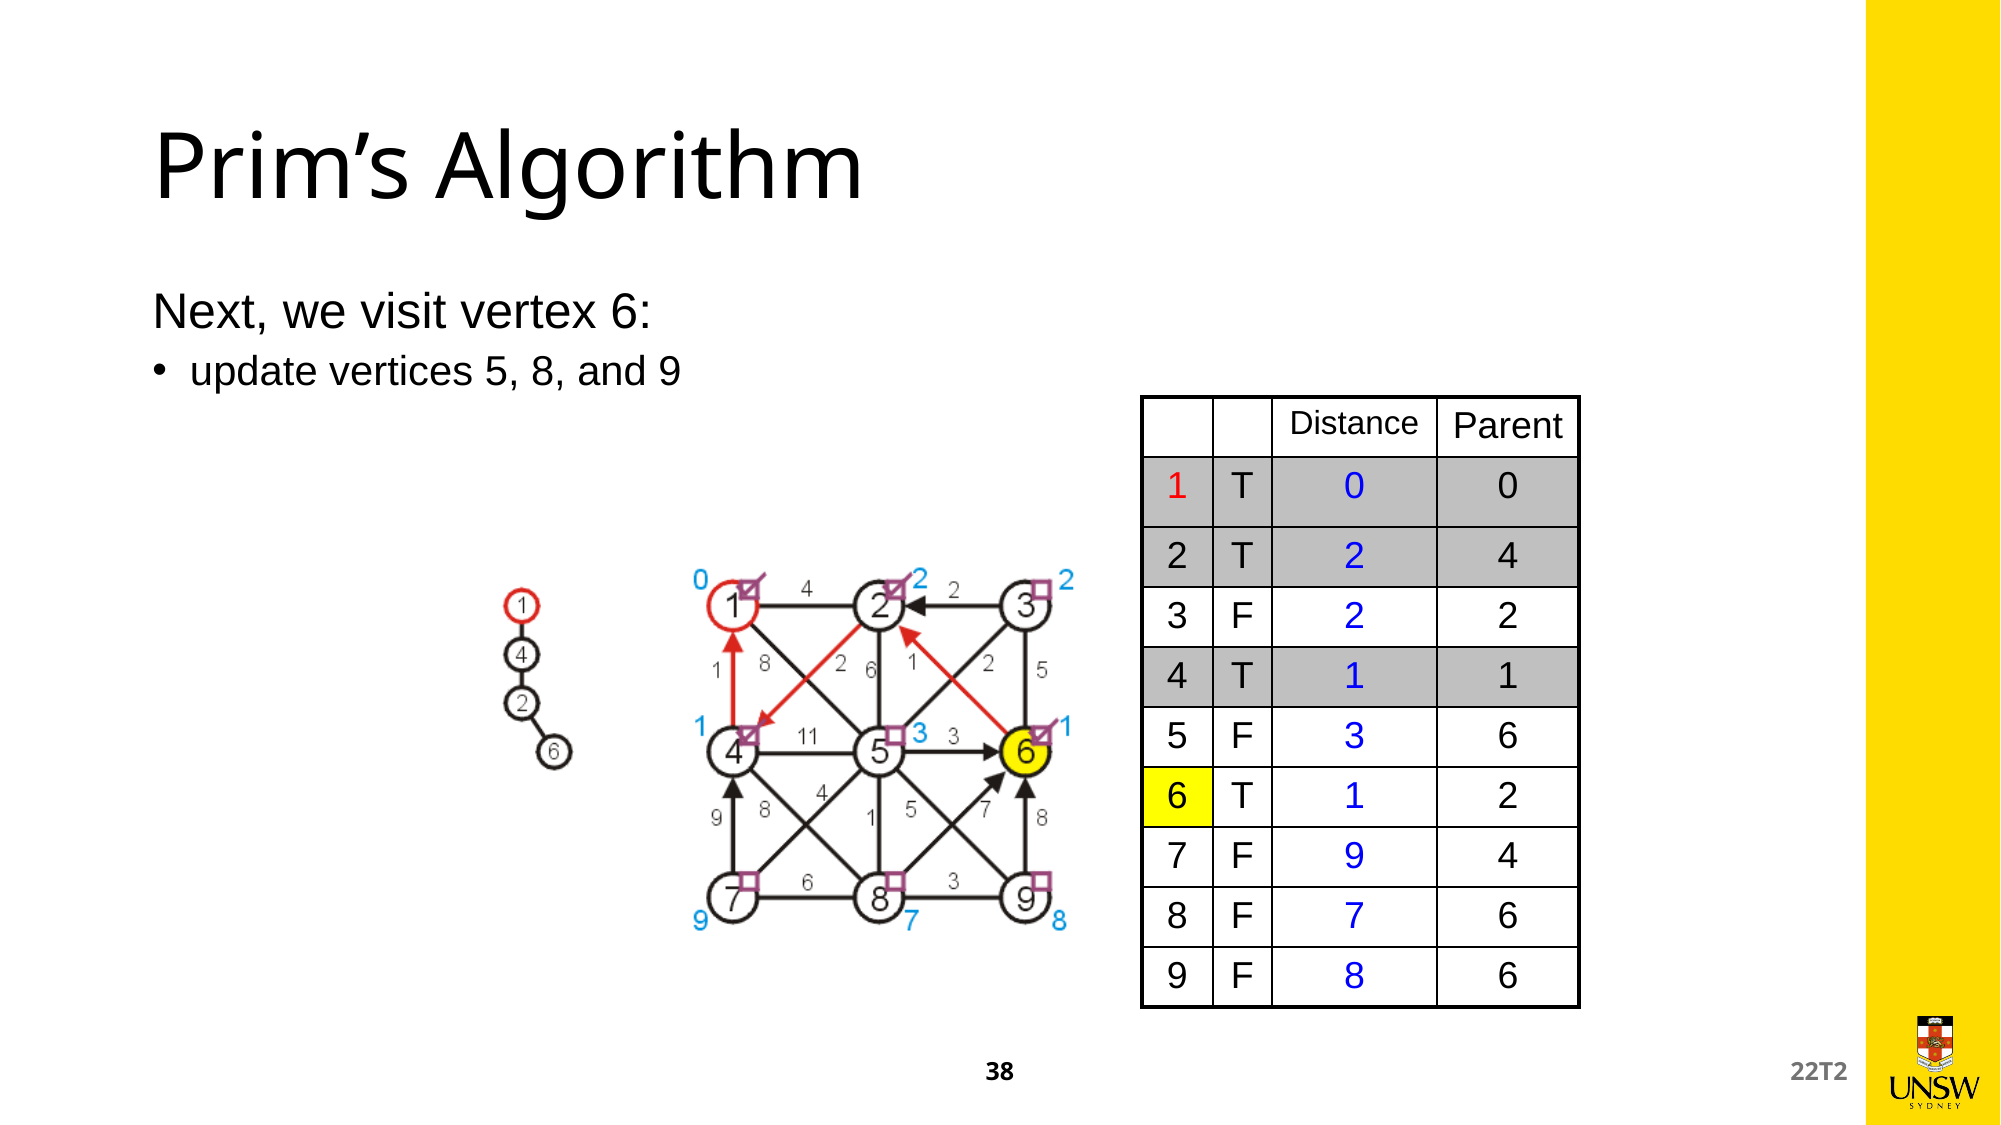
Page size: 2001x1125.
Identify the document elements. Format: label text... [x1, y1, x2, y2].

table_cell 4 [1438, 528, 1577, 586]
table_cell T [1214, 528, 1271, 586]
table_cell 7 [1144, 828, 1212, 886]
table_header Distance [1273, 399, 1436, 456]
picture [1890, 1016, 1980, 1109]
table_cell 6 [1438, 708, 1577, 766]
footer 22T2 [1225, 1042, 1863, 1103]
table_cell 2 [1438, 768, 1577, 826]
slide_number 38 [774, 1042, 1225, 1103]
table_cell 1 [1273, 768, 1436, 826]
table_cell 6 [1438, 948, 1577, 1005]
table_header Parent [1438, 399, 1577, 456]
table_cell 3 [1144, 588, 1212, 646]
table_cell 8 [1273, 948, 1436, 1005]
table_cell F [1214, 828, 1271, 886]
table_cell 9 [1144, 948, 1212, 1005]
table_cell 6 [1438, 888, 1577, 946]
picture [432, 565, 1083, 939]
table_cell 2 [1438, 588, 1577, 646]
table_cell T [1214, 648, 1271, 706]
table_cell F [1214, 708, 1271, 766]
table_cell T [1214, 768, 1271, 826]
table_cell 5 [1144, 708, 1212, 766]
table_cell F [1214, 888, 1271, 946]
table_cell 0 [1438, 458, 1577, 526]
table_cell 0 [1273, 458, 1436, 526]
table_cell 2 [1273, 588, 1436, 646]
table_cell 4 [1438, 828, 1577, 886]
table_header [1214, 399, 1271, 456]
list Next, we visit vertex 6: update vertices 5, 8, and 9 [137, 277, 1863, 992]
table_cell 1 [1144, 458, 1212, 526]
table_cell 8 [1144, 888, 1212, 946]
table_cell F [1214, 588, 1271, 646]
table_cell 4 [1144, 648, 1212, 706]
title Prim’s Algorithm [137, 59, 1863, 277]
table_header [1144, 399, 1212, 456]
table_cell F [1214, 948, 1271, 1005]
table_cell 2 [1144, 528, 1212, 586]
table_cell 1 [1273, 648, 1436, 706]
table_cell 9 [1273, 828, 1436, 886]
table_cell 7 [1273, 888, 1436, 946]
table_cell 3 [1273, 708, 1436, 766]
table_cell T [1214, 458, 1271, 526]
table_cell 2 [1273, 528, 1436, 586]
table_cell 1 [1438, 648, 1577, 706]
table_cell 6 [1144, 768, 1212, 826]
